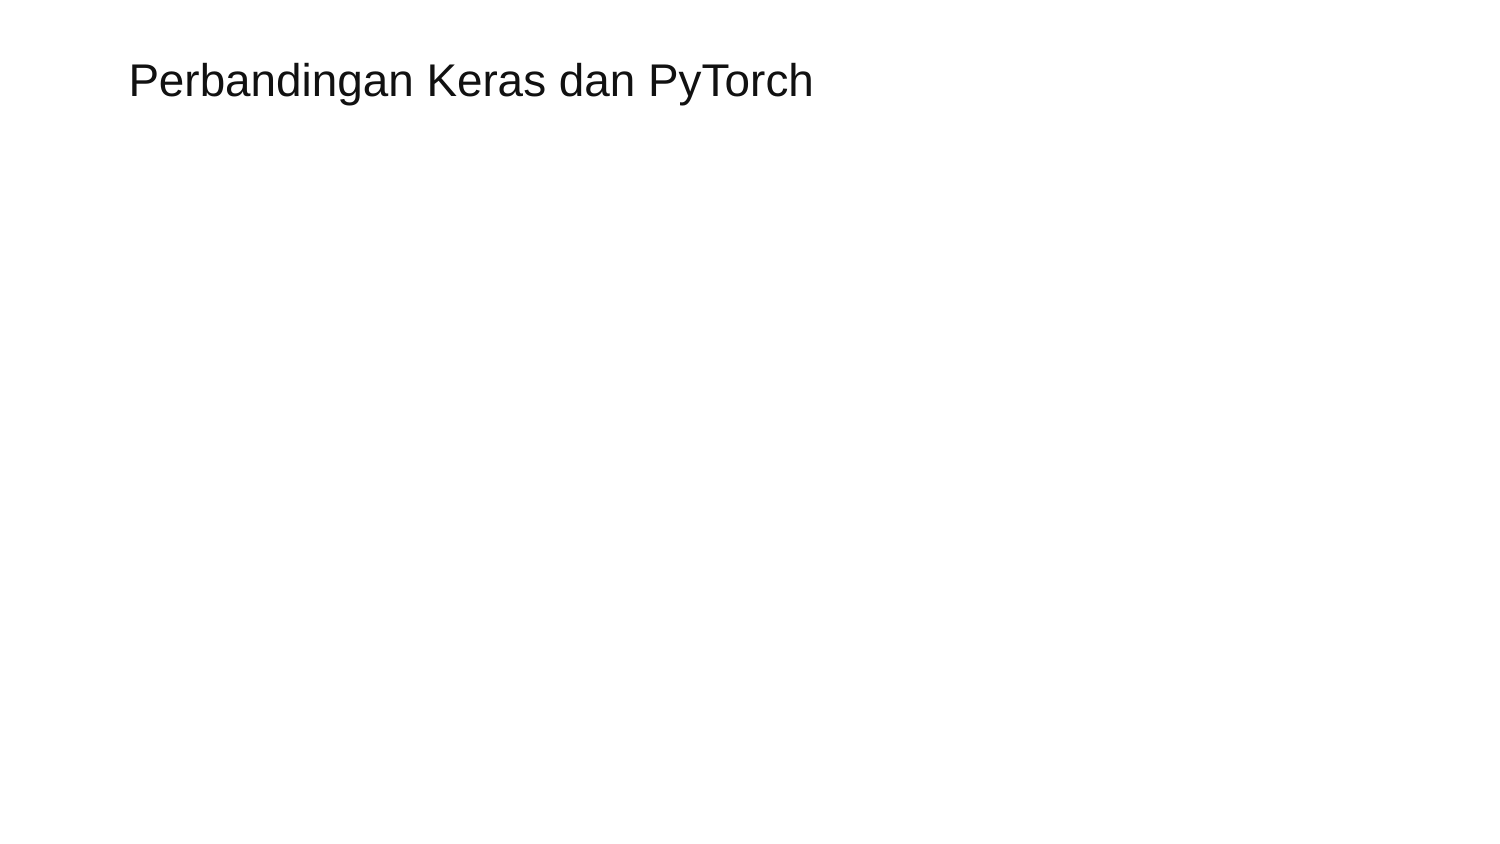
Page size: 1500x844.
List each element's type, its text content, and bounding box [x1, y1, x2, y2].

title Perbandingan Keras dan PyTorch [113, 35, 1457, 130]
